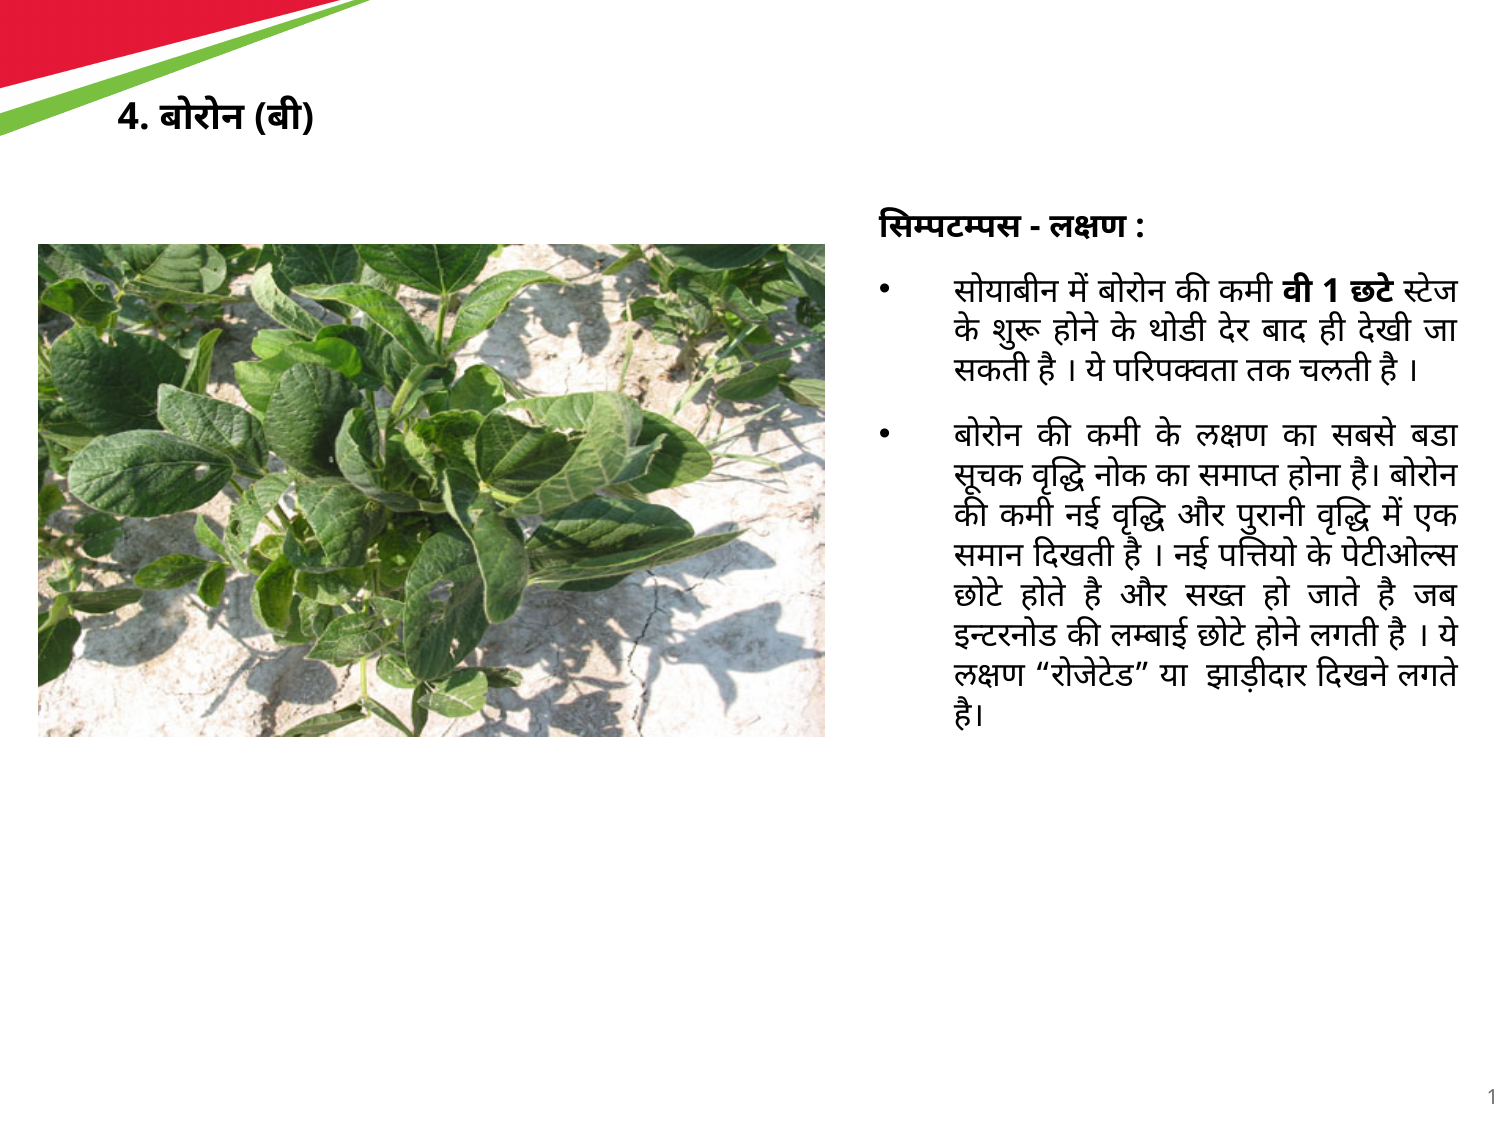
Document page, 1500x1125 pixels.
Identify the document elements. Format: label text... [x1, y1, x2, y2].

picture [0, 0, 373, 136]
picture [37, 244, 825, 737]
text_box सिम्पटम्पस - लक्षण : सोयाबीन में बोरोन की कमी वी 1 छटे स्टेज के शुरू होने के थोडी देर बाद ही देखी जा सकती है । ये परिपक्वता तक चलती है । बोरोन की कमी के लक्षण का सबसे बडा सूचक वृद्धि नोक का समाप्त होना है। बोरोन की कमी नई वृद्धि और पुरानी वृद्धि में एक समान दिखती है । नई पत्तियो के पेटीओल्स छोटे होते है और सख्त हो जाते है जब इन्टरनोड की लम्बाई छोटे होने लगती है । ये लक्षण “रोजेटेड” या झाड़ीदार दिखने लगते है। [864, 196, 1473, 741]
text_box 4. बोरोन (बी) [102, 84, 330, 144]
